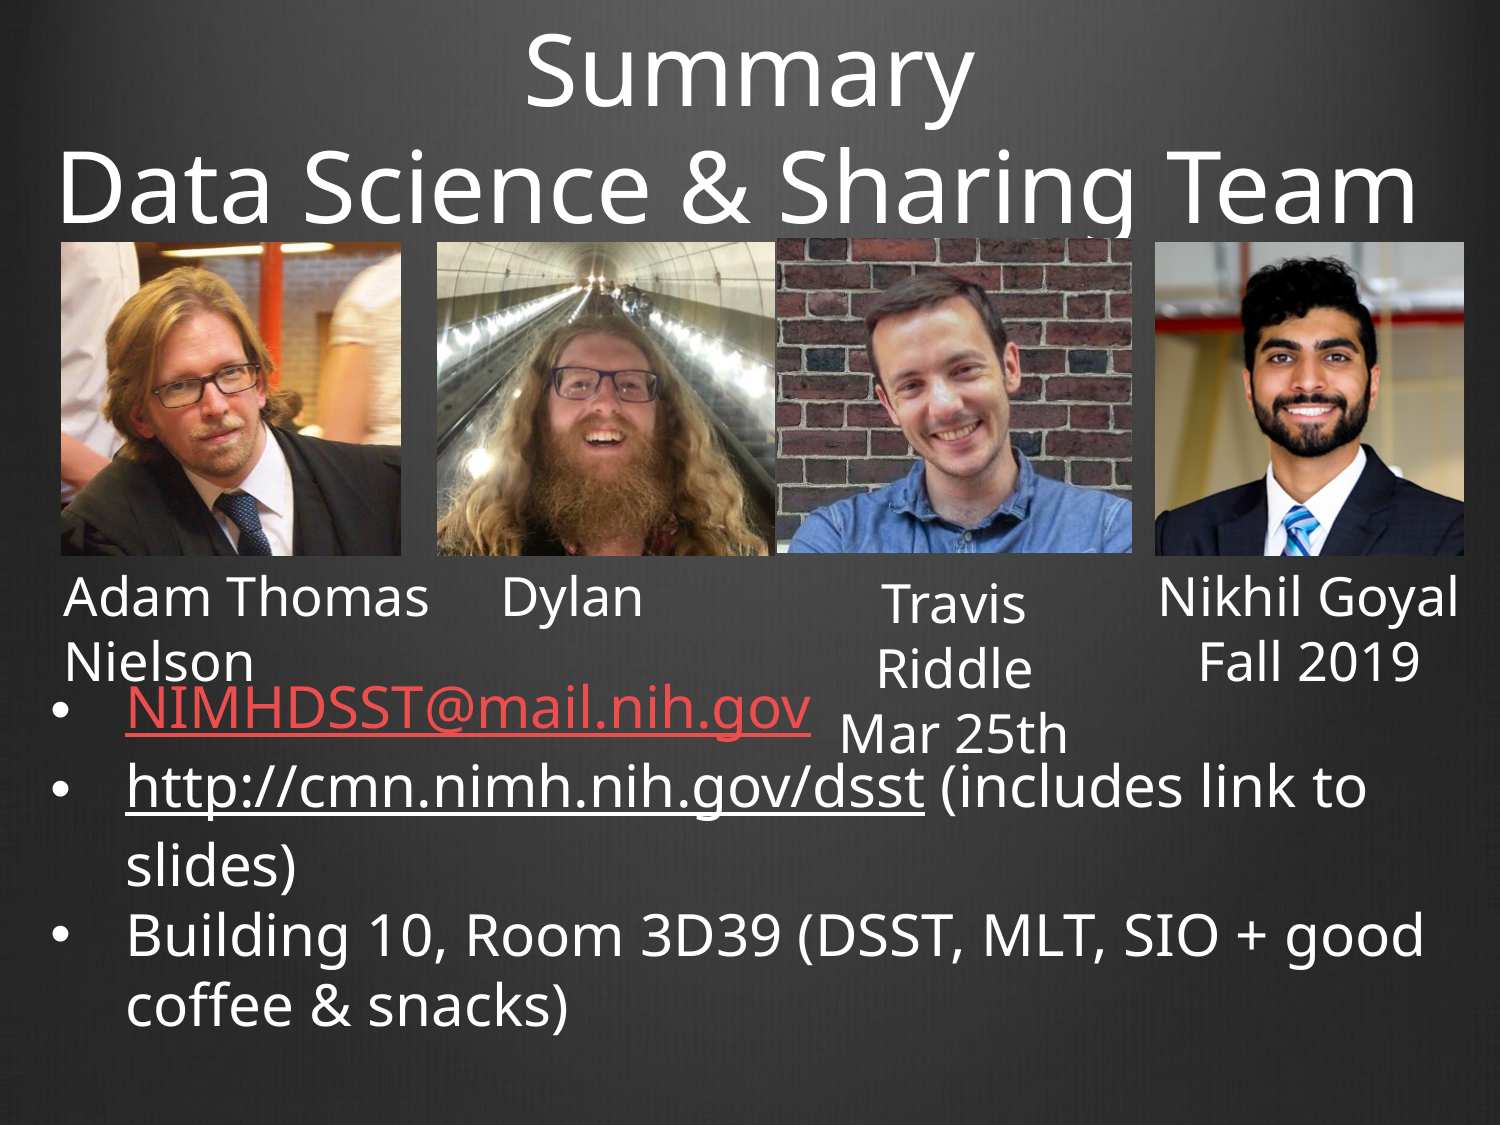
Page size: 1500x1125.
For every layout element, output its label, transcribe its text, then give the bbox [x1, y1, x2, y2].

picture [61, 242, 401, 556]
text_box NIMHDSST@mail.nih.gov http://cmn.nimh.nih.gov/dsst (includes link to slides) Building 10, Room 3D39 (DSST, MLT, SIO + good coffee & snacks) [35, 662, 1500, 1116]
picture [437, 242, 775, 556]
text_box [777, 239, 1132, 709]
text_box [1161, 242, 1479, 702]
text_box Data Science & Sharing Team [0, 103, 1489, 264]
text_box Adam Thomas Dylan Nielson [48, 554, 773, 662]
title Summary [112, 0, 1388, 103]
